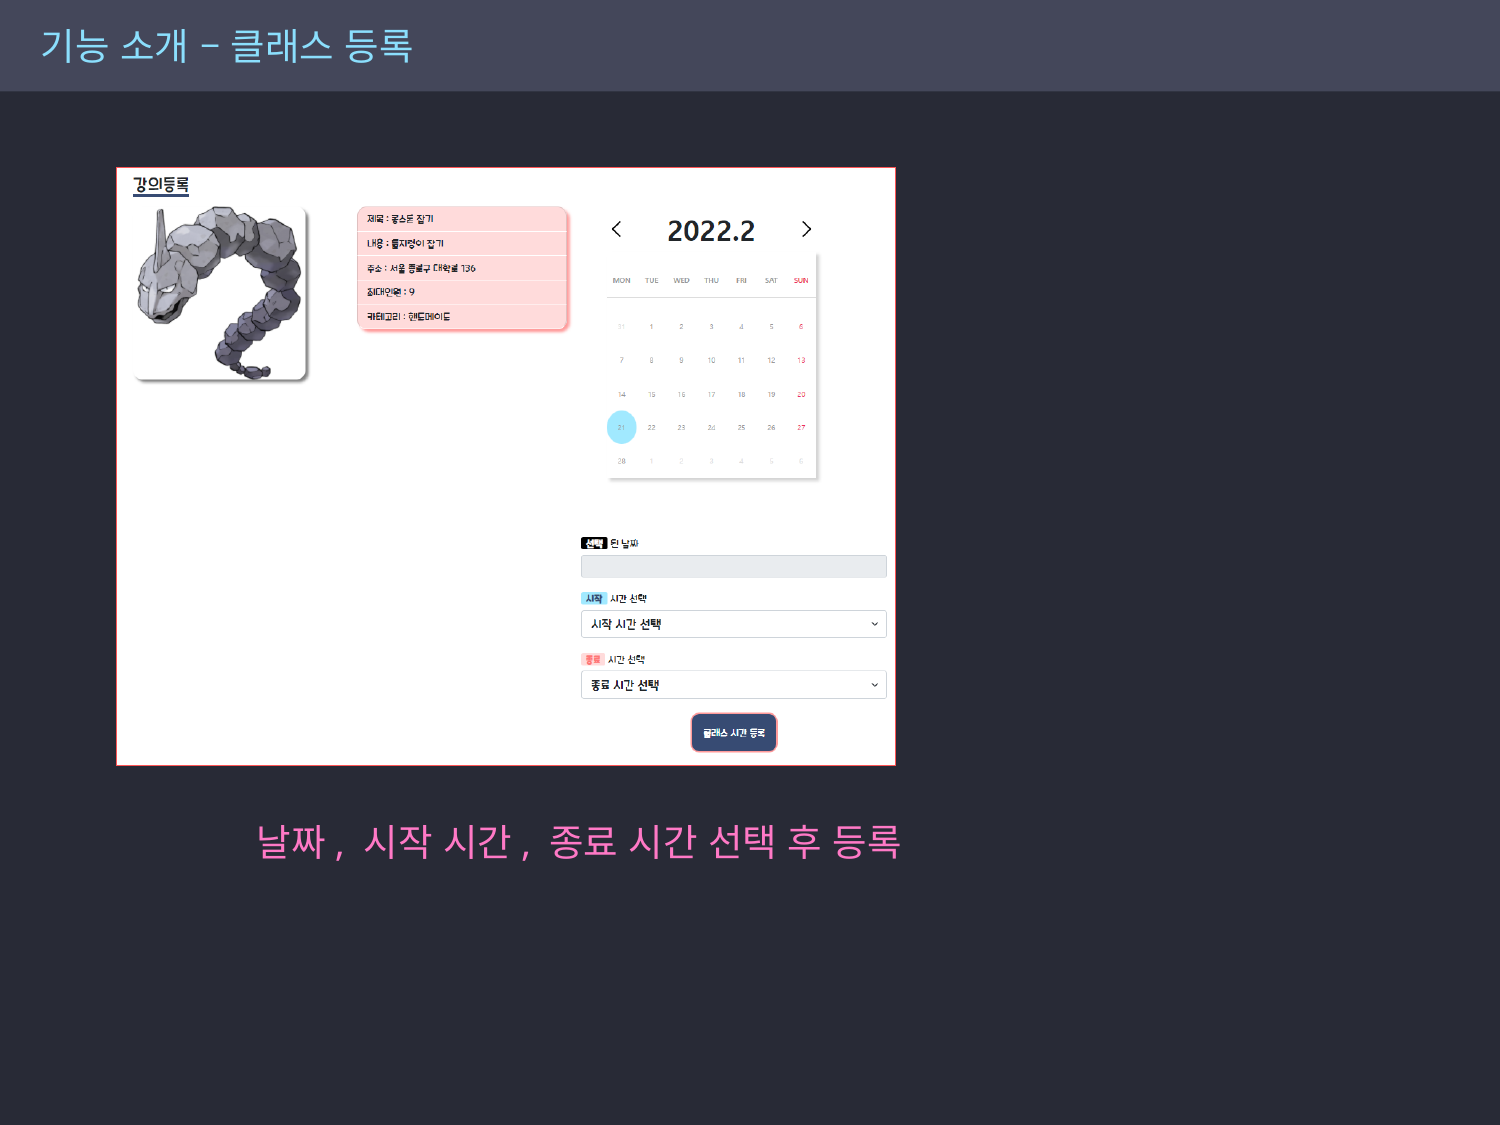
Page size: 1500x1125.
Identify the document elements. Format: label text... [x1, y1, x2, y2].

picture [116, 166, 896, 767]
text_box [0, 0, 1500, 94]
text_box 날짜, 시작 시간, 종료 시간 선택 후 등록 [242, 811, 939, 871]
text_box 기능 소개 – 클래스 등록 [26, 15, 561, 76]
